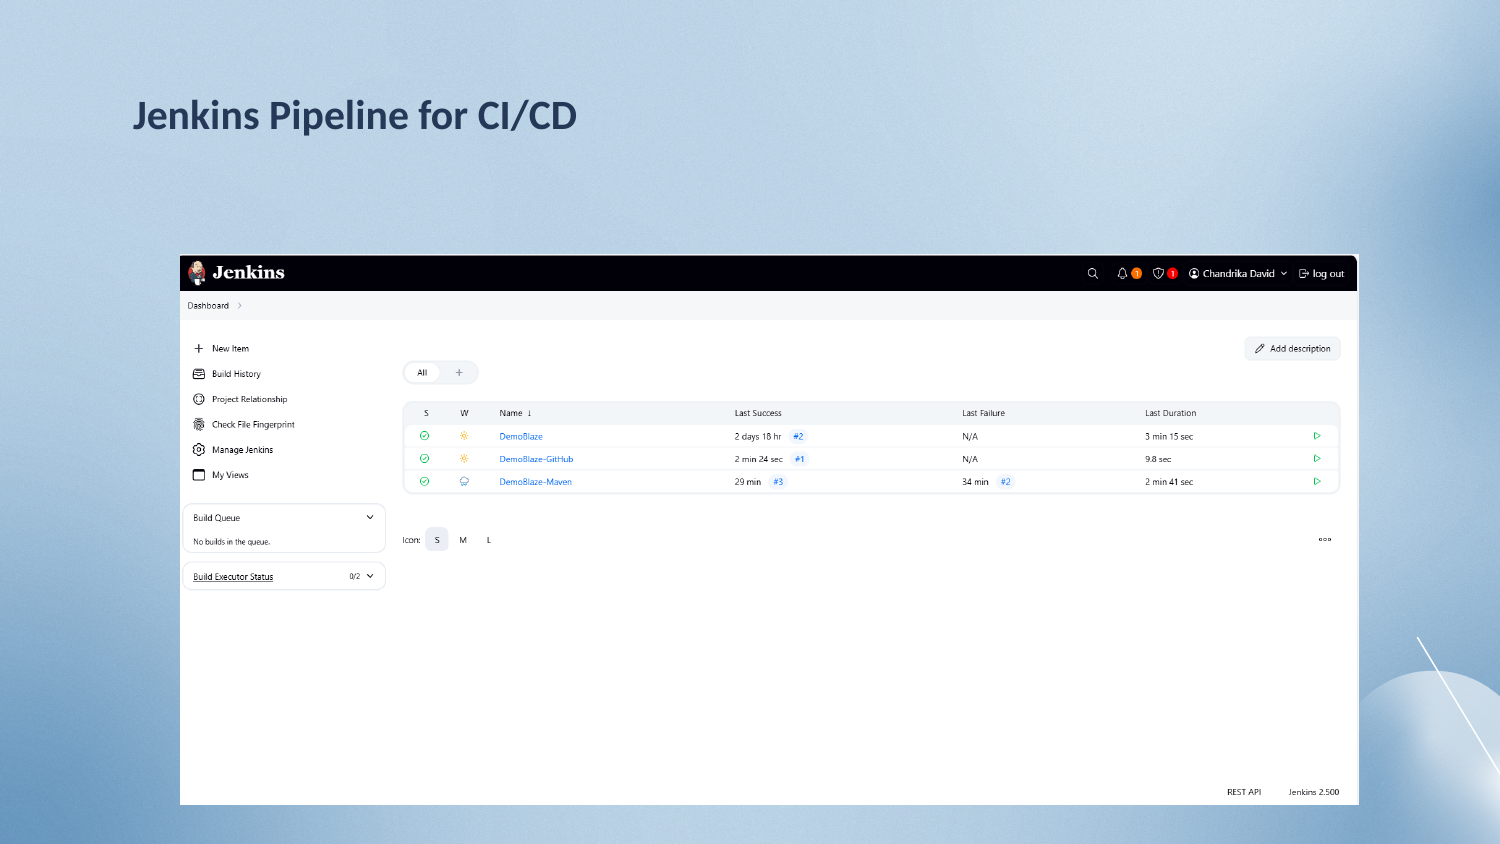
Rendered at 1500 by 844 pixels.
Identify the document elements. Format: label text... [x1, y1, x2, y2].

title Jenkins Pipeline for CI/CD [118, 72, 1382, 167]
picture [0, 0, 1500, 844]
